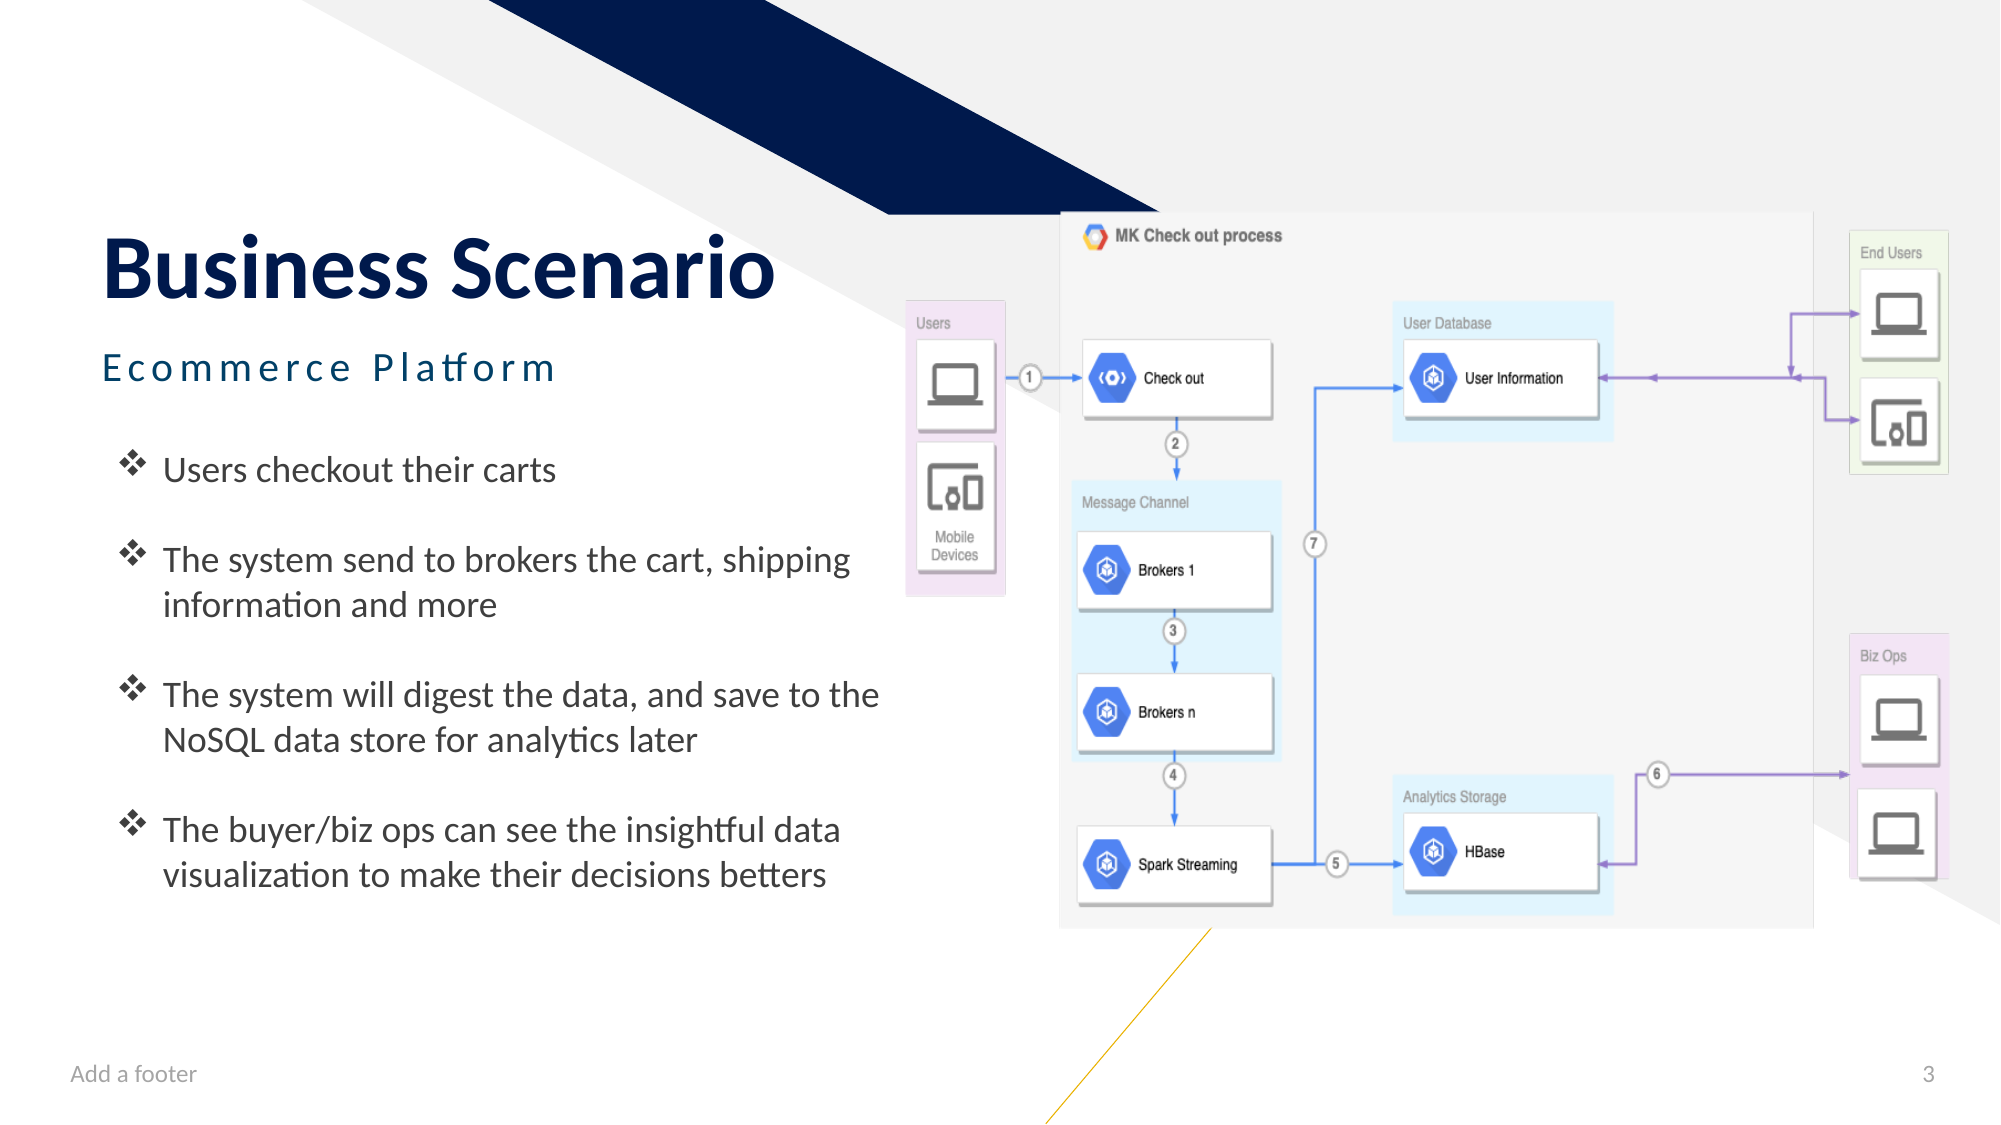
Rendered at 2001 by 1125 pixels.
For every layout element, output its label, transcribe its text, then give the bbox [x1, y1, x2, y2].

list Ecommerce Platform [87, 338, 905, 439]
slide_number 3 [1828, 1042, 1950, 1103]
footer Add a footer [55, 1042, 731, 1103]
text_box Users checkout their carts The system send to brokers the cart, shipping information and more The system will digest the data, and save to the NoSQL data store for analytics later The buyer/biz ops can see the insightful data visualization to make their decisions betters [101, 438, 904, 903]
picture [905, 211, 1950, 929]
title Business Scenario [87, 119, 1292, 319]
